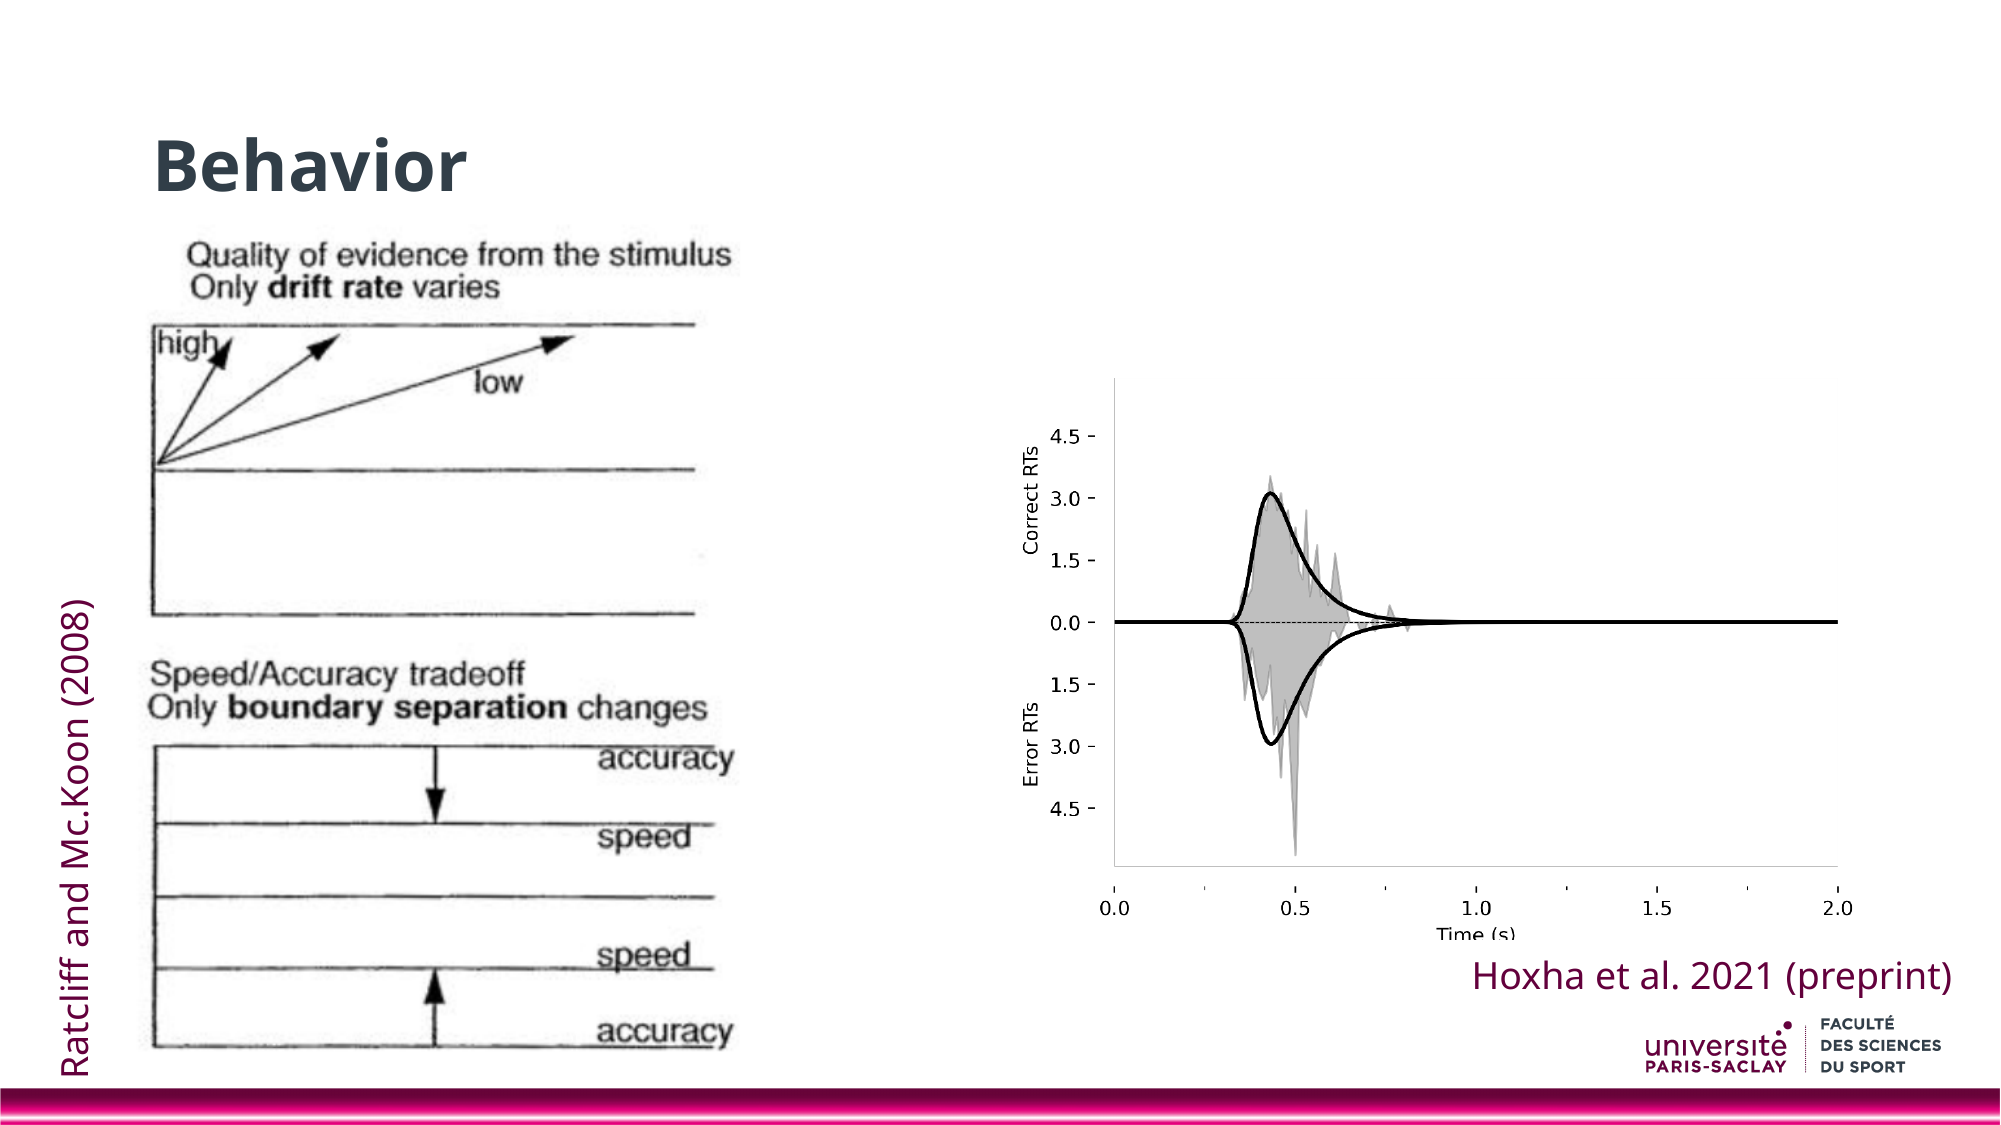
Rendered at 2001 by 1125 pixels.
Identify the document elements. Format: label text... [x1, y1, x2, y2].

title Behavior [137, 59, 1863, 278]
picture [133, 219, 763, 1072]
text_box Ratcliff and Mc.Koon (2008) [43, 405, 119, 1094]
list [1012, 372, 1863, 940]
picture [1632, 1007, 1984, 1086]
picture [2, 1089, 1998, 1124]
text_box Hoxha et al. 2021 (preprint) [1456, 944, 1968, 1005]
